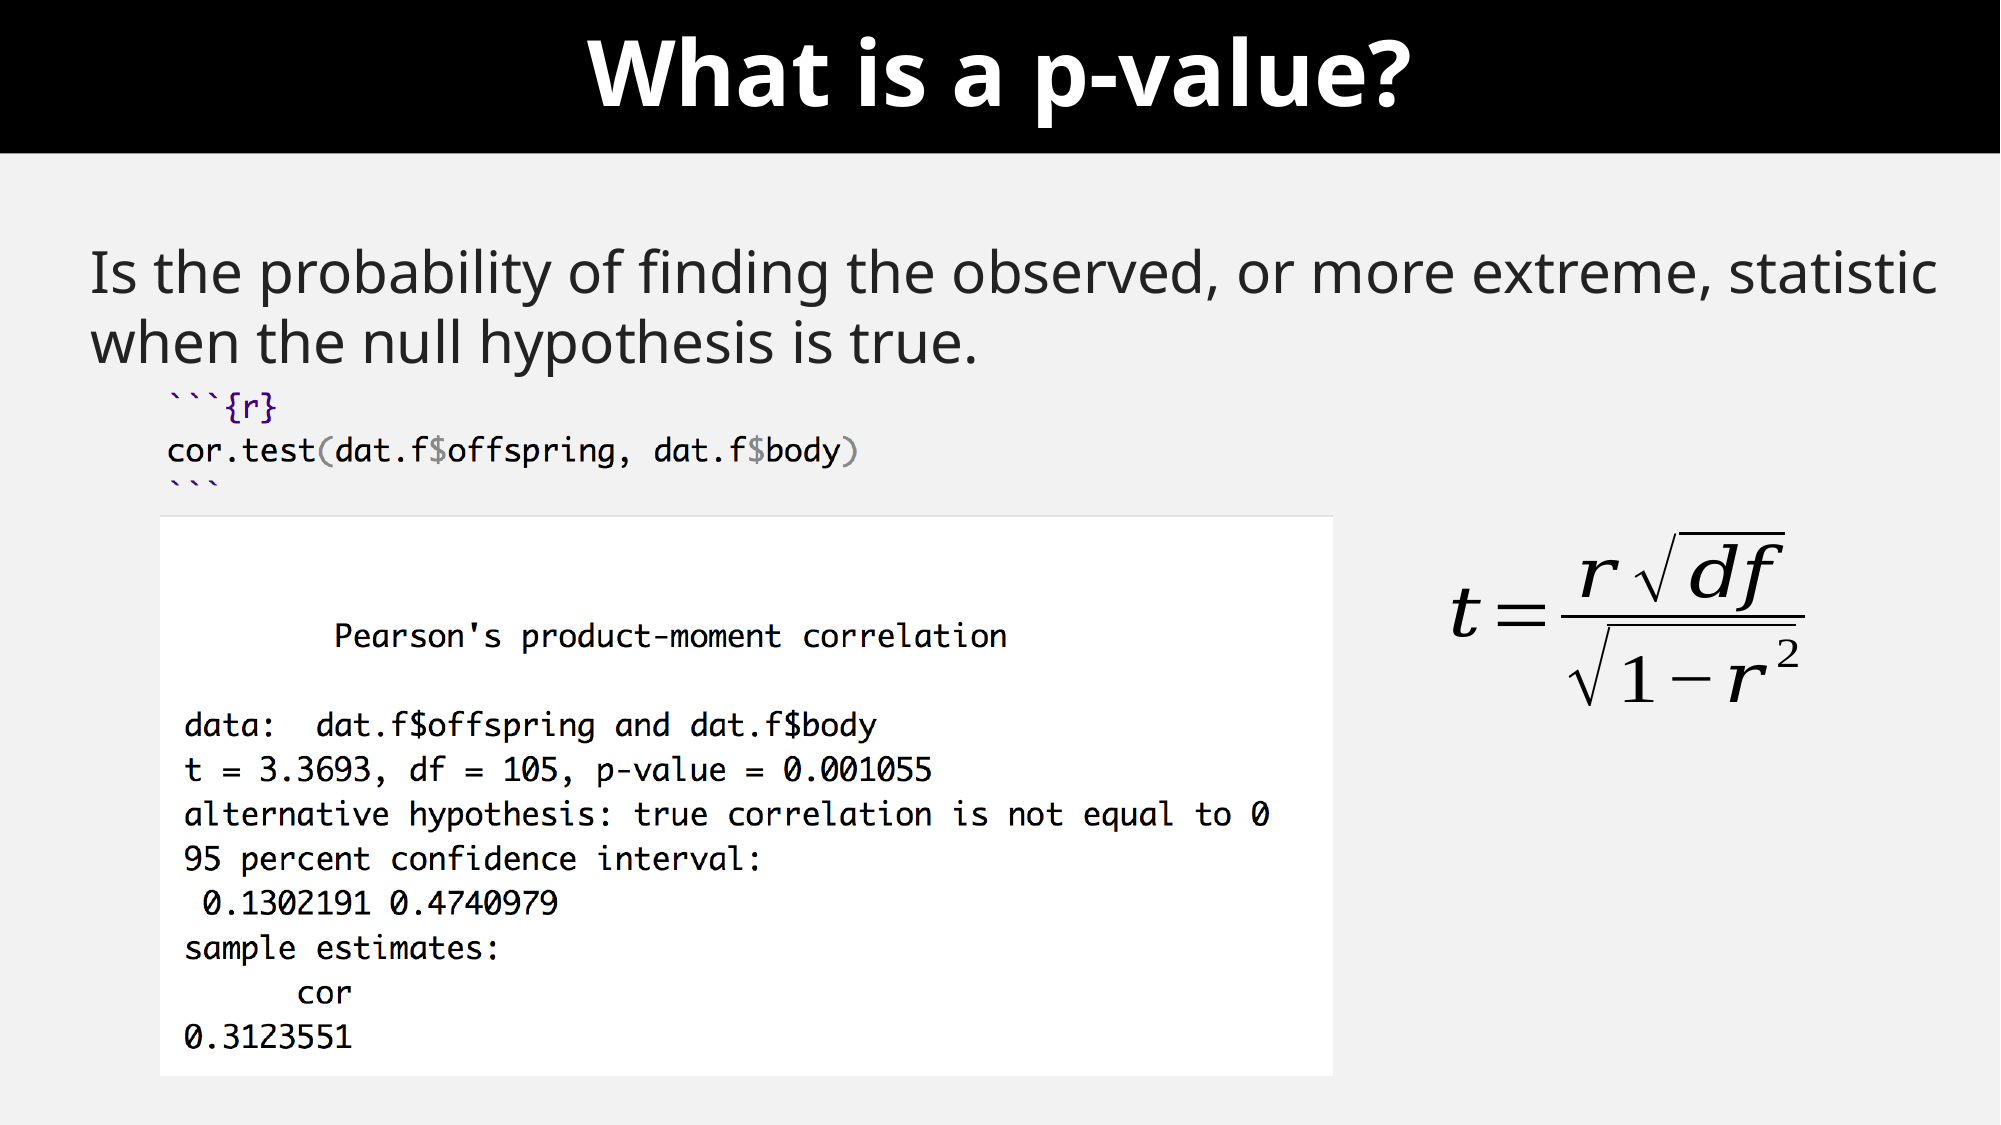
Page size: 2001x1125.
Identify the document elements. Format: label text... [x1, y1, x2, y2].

text_box Is the probability of finding the observed, or more extreme, statistic when the null hypothesis is true. [75, 228, 1966, 383]
title What is a p-value? [0, 0, 2000, 154]
picture [160, 384, 1333, 1076]
